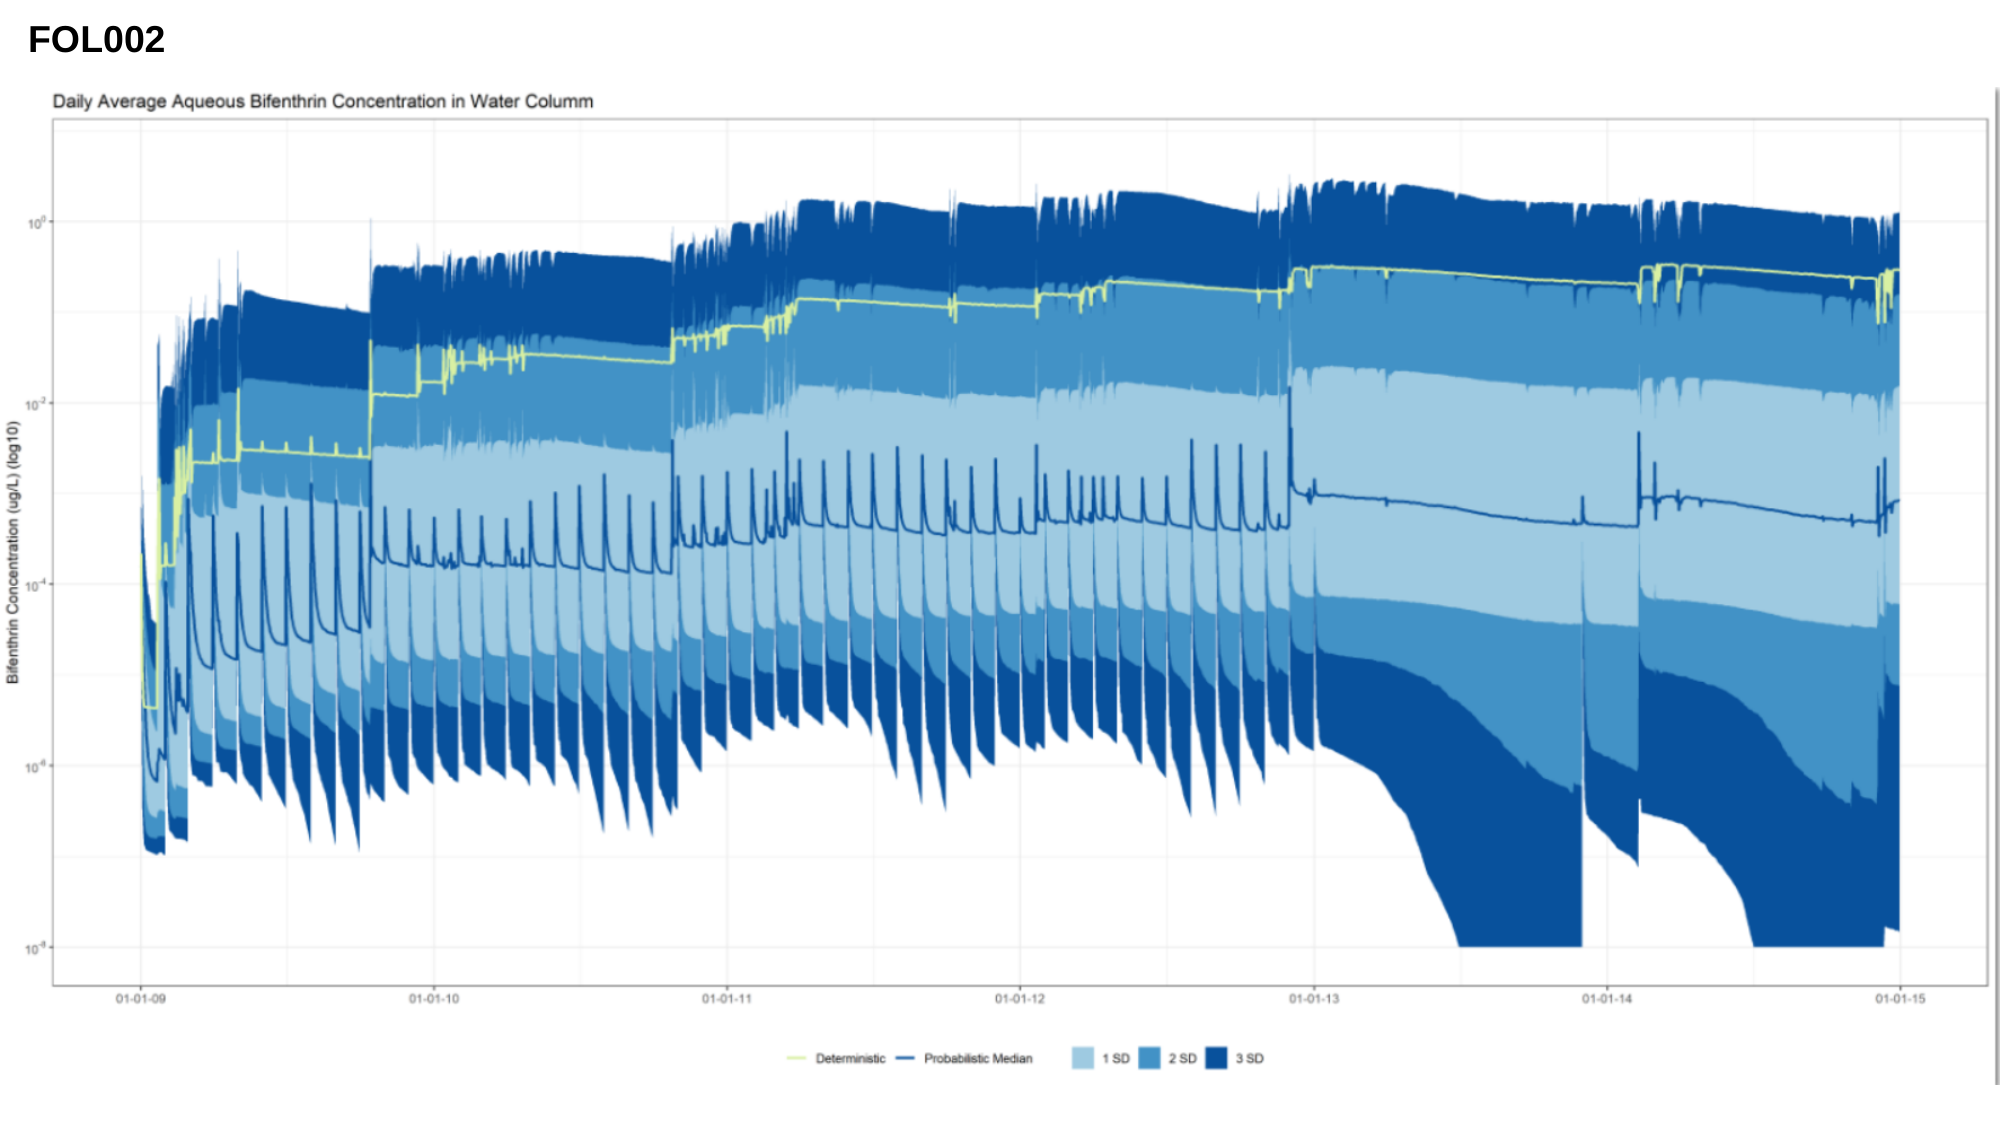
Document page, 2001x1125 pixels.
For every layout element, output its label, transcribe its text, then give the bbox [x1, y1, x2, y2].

text_box FOL002 [13, 7, 370, 68]
picture [0, 86, 2000, 1085]
